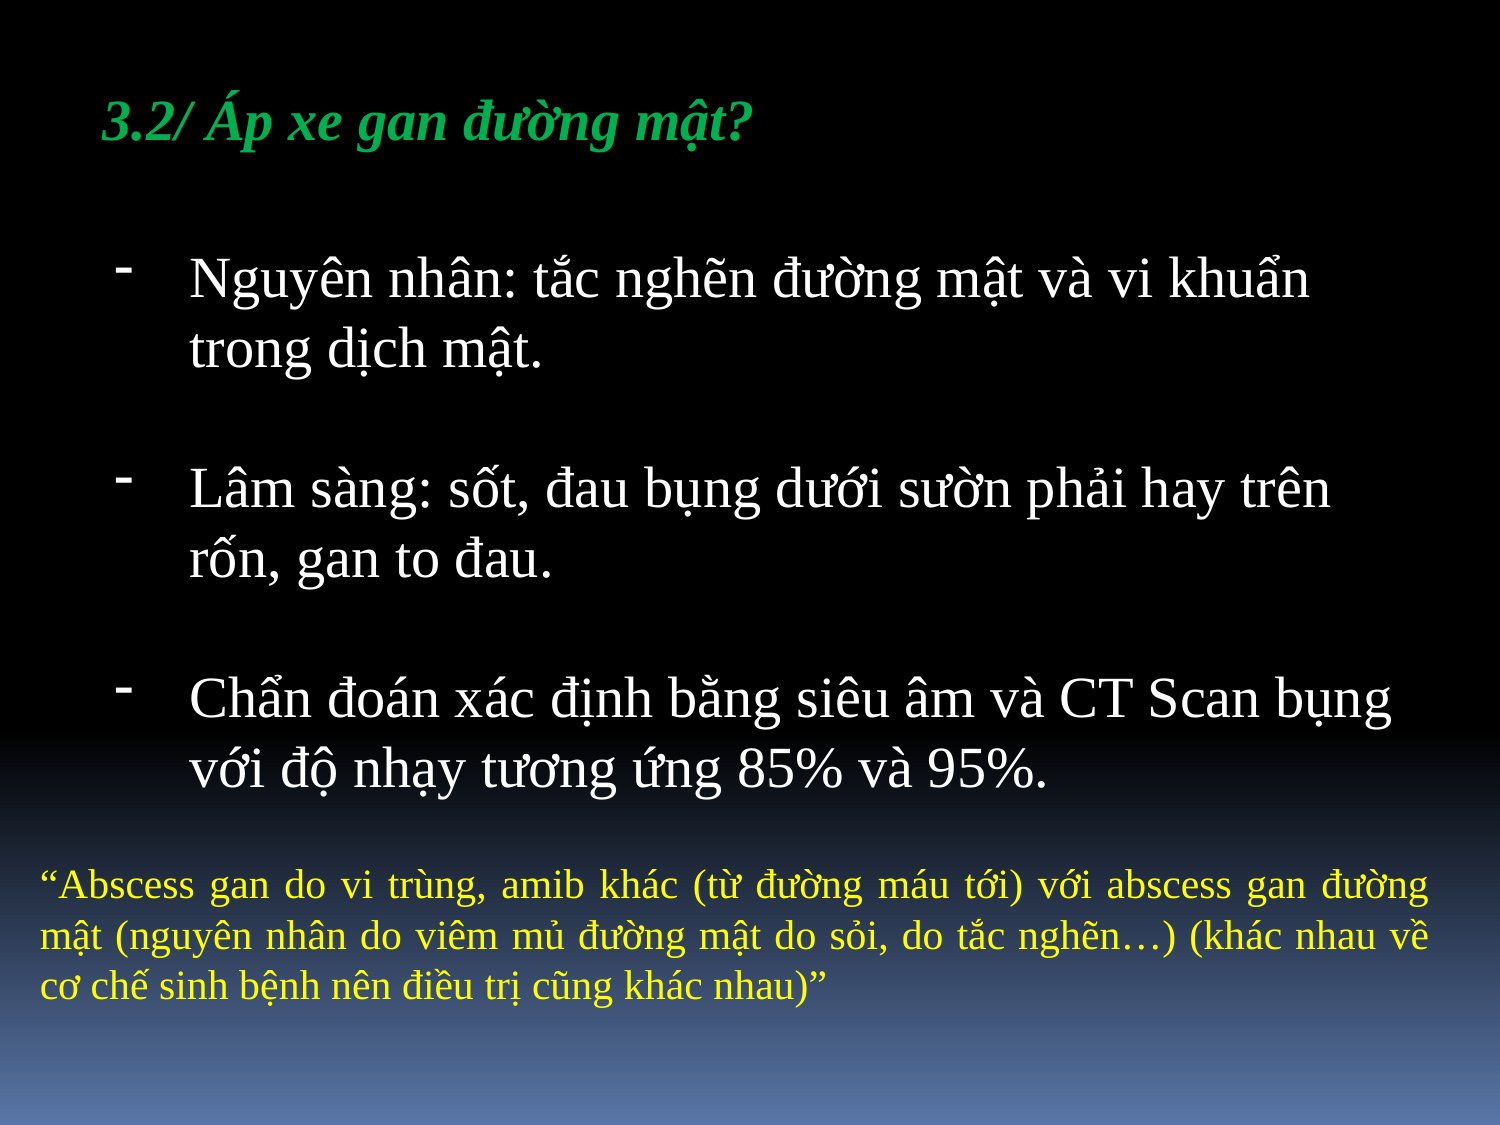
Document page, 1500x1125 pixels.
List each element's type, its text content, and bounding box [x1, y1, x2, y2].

text_box “Abscess gan do vi trùng, amib khác (từ đường máu tới) với abscess gan đường mật (nguyên nhân do viêm mủ đường mật do sỏi, do tắc nghẽn…) (khác nhau về cơ chế sinh bệnh nên điều trị cũng khác nhau)” [24, 849, 1446, 1086]
text_box 3.2/ Áp xe gan đường mật? [87, 74, 1300, 230]
text_box Nguyên nhân: tắc nghẽn đường mật và vi khuẩn trong dịch mật. Lâm sàng: sốt, đau bụng dưới sườn phải hay trên rốn, gan to đau. Chẩn đoán xác định bằng siêu âm và CT Scan bụng với độ nhạy tương ứng 85% và 95%. [99, 231, 1450, 877]
